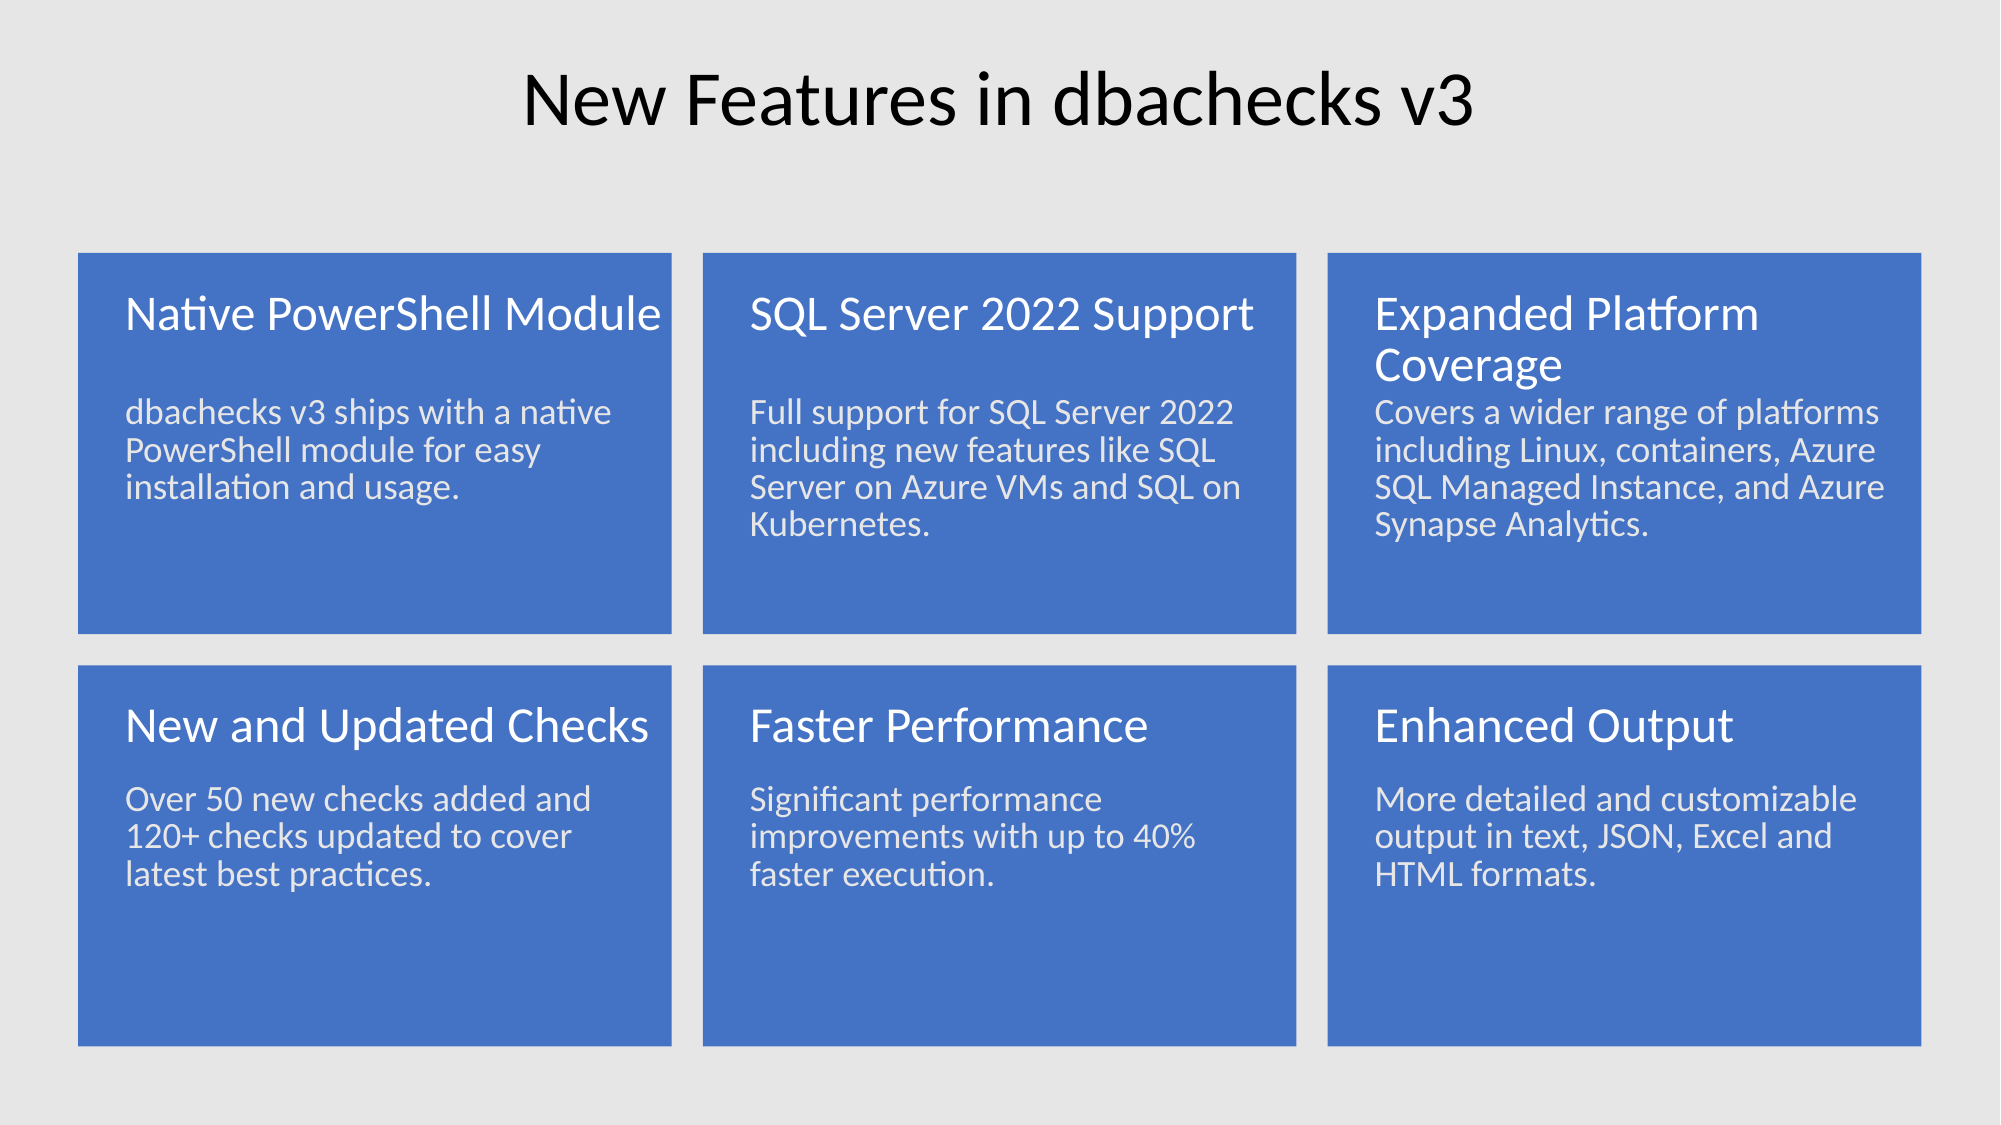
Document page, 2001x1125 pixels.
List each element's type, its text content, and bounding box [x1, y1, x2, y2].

text_box Native PowerShell Module [124, 289, 672, 392]
text_box [78, 252, 672, 635]
text_box [702, 665, 1297, 1047]
text_box [702, 252, 1297, 635]
text_box Enhanced Output [1374, 702, 1909, 753]
text_box More detailed and customizable output in text, JSON, Excel and HTML formats. [1374, 781, 1892, 894]
text_box SQL Server 2022 Support [749, 289, 1290, 341]
text_box New Features in dbachecks v3 [0, 62, 2000, 141]
text_box [1327, 252, 1922, 635]
text_box [1327, 665, 1922, 1047]
text_box dbachecks v3 ships with a native PowerShell module for easy installation and usage. [124, 394, 646, 516]
text_box Covers a wider range of platforms including Linux, containers, Azure SQL Managed Instance, and Azure Synapse Analytics. [1374, 394, 1903, 545]
text_box Faster Performance [749, 702, 1290, 753]
text_box Over 50 new checks added and 120+ checks updated to cover latest best practices. [124, 781, 657, 894]
text_box [78, 665, 672, 1047]
text_box Full support for SQL Server 2022 including new features like SQL Server on Azure VMs and SQL on Kubernetes. [749, 394, 1290, 557]
text_box Significant performance improvements with up to 40% faster execution. [749, 781, 1281, 894]
text_box New and Updated Checks [124, 702, 665, 753]
text_box Expanded Platform Coverage [1374, 289, 1909, 392]
